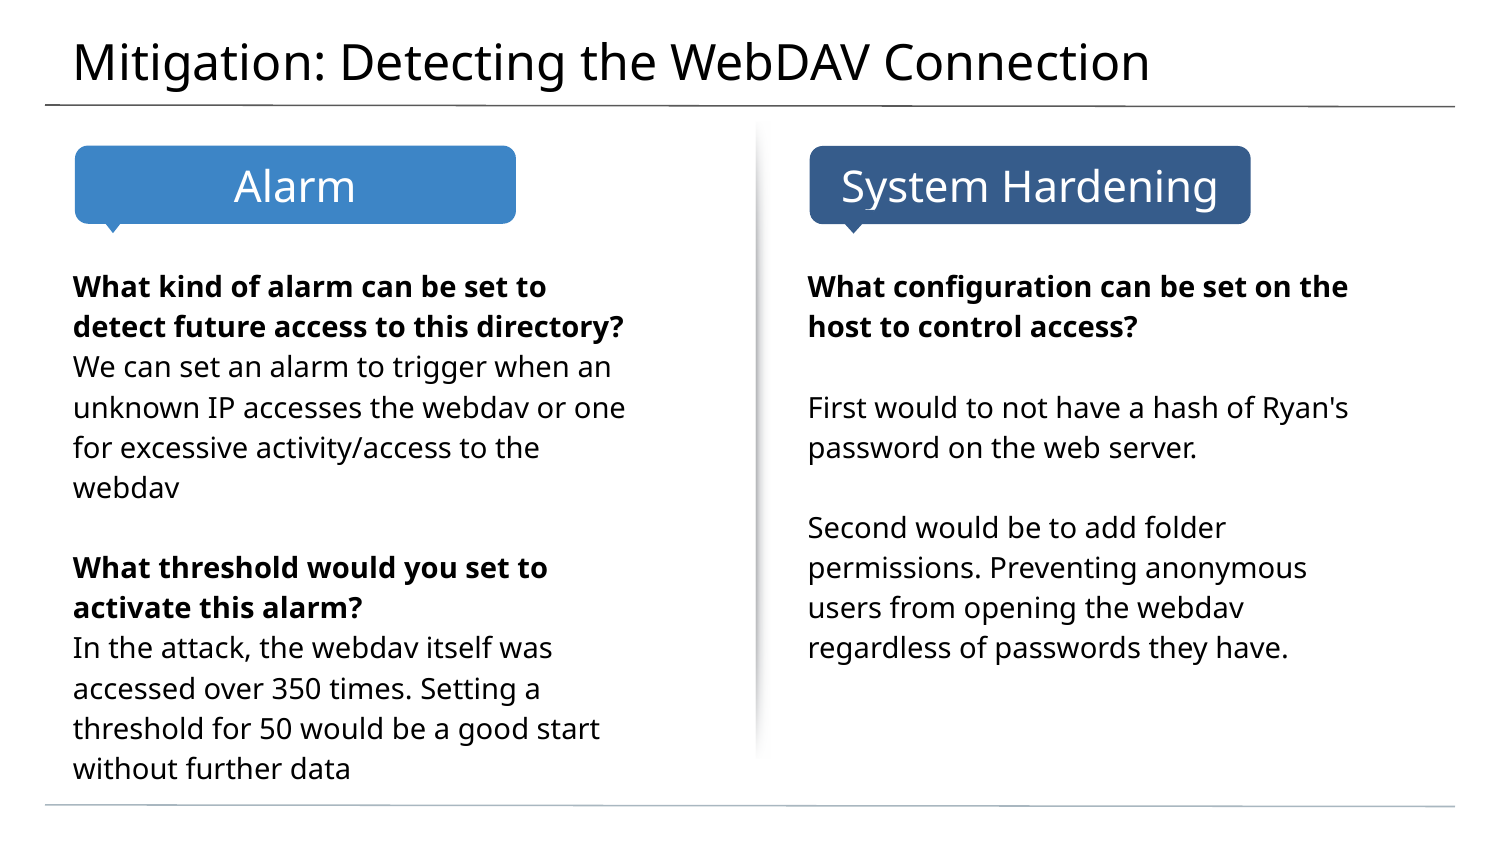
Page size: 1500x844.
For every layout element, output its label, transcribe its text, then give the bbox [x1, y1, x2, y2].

title Mitigation: Detecting the WebDAV Connection [0, 0, 1500, 88]
subtitle What configuration can be set on the host to control access? First would to not have a hash of Ryan's password on the web server. Second would be to add folder permissions. Preventing anonymous users from opening the webdav regardless of passwords they have. [732, 263, 1438, 805]
subtitle What kind of alarm can be set to detect future access to this directory? We can set an alarm to trigger when an unknown IP accesses the webdav or one for excessive activity/access to the webdav What threshold would you set to activate this alarm? In the attack, the webdav itself was accessed over 350 times. Setting a threshold for 50 would be a good start without further data [0, 263, 704, 805]
picture [703, 107, 839, 782]
